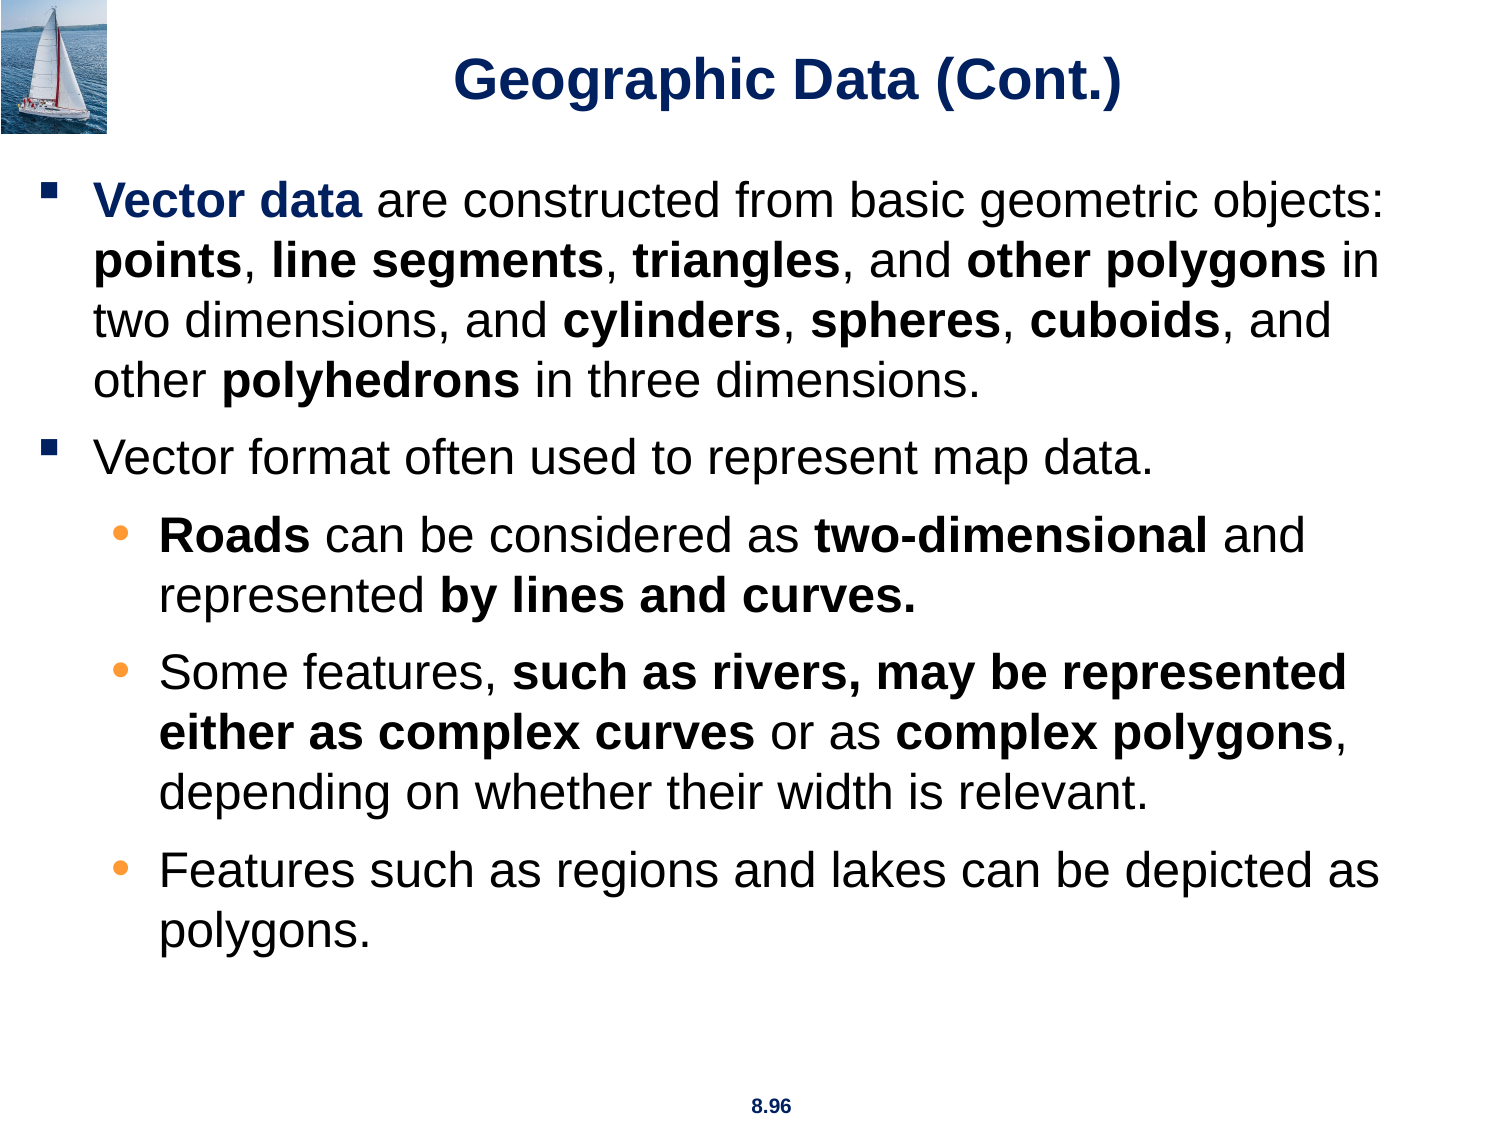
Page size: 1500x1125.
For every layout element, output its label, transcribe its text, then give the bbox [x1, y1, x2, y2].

picture [1, 0, 107, 134]
list Vector data are constructed from basic geometric objects: points, line segments, triangles, and other polygons in two dimensions, and cylinders, spheres, cuboids, and other polyhedrons in three dimensions. Vector format often used to represent map data. Roads can be considered as two-dimensional and represented by lines and curves. Some features, such as rivers, may be represented either as complex curves or as complex polygons, depending on whether their width is relevant. Features such as regions and lakes can be depicted as polygons. [21, 159, 1423, 1062]
title Geographic Data (Cont.) [125, 18, 1452, 120]
